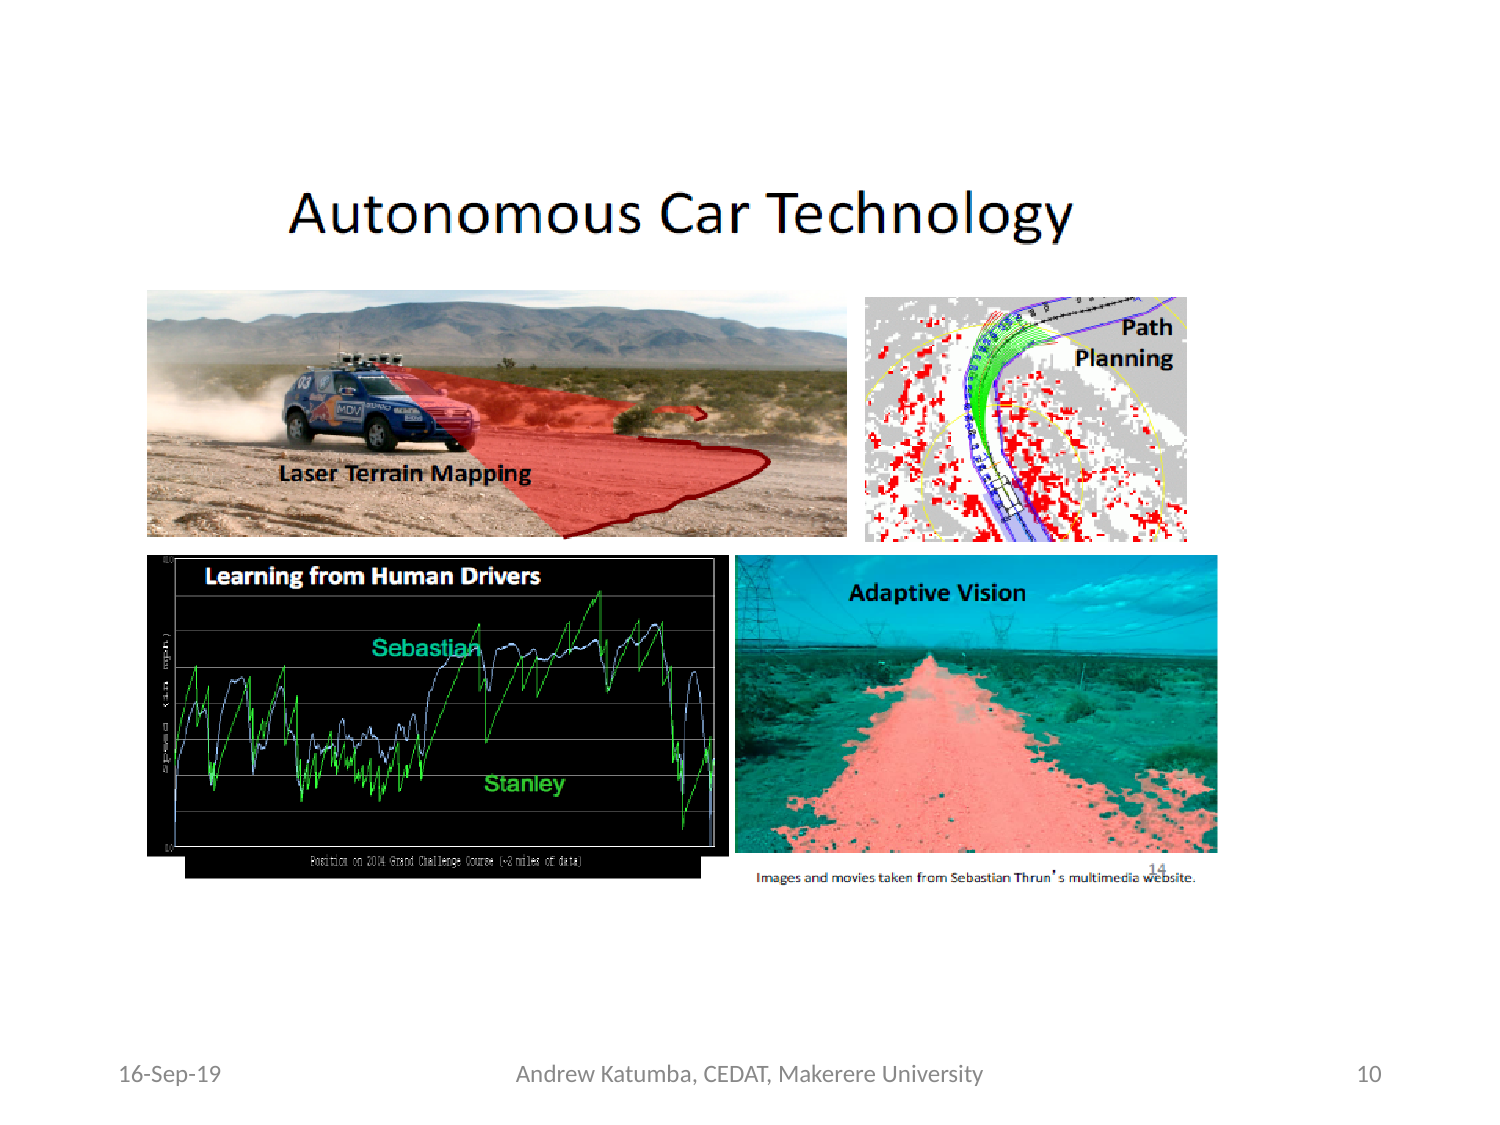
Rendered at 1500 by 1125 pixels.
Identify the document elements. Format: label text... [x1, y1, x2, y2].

footer Andrew Katumba, CEDAT, Makerere University [496, 1042, 1004, 1103]
slide_number ‹#› [1059, 1042, 1397, 1103]
picture [129, 134, 1229, 901]
slide_number 16-Sep-19 [103, 1042, 441, 1103]
